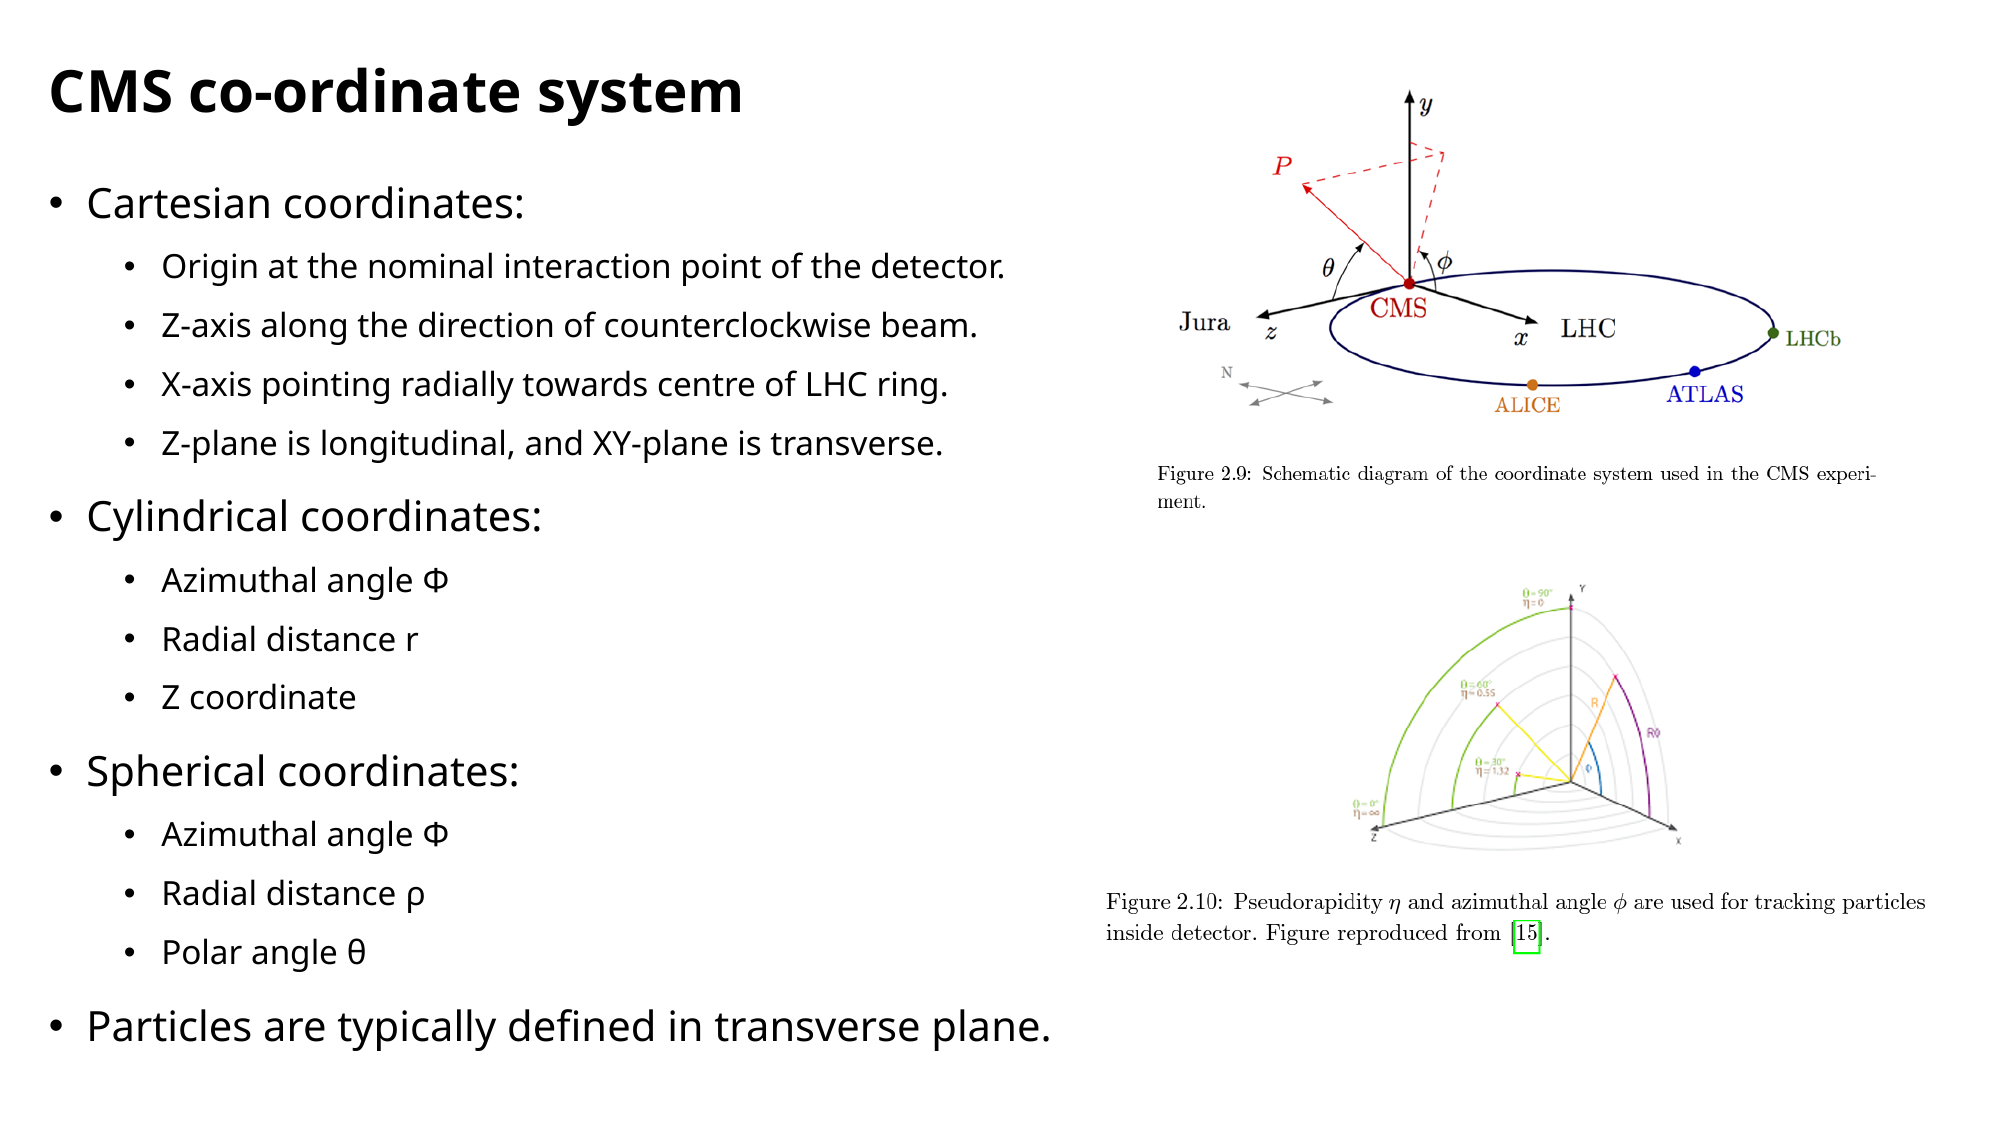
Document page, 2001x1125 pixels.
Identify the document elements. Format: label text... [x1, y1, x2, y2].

picture [1147, 84, 1882, 521]
list Cartesian coordinates: Origin at the nominal interaction point of the detector. Z-axis along the direction of counterclockwise beam. X-axis pointing radially towards centre of LHC ring. Z-plane is longitudinal, and XY-plane is transverse. Cylindrical coordinates: Azimuthal angle Φ Radial distance r Z coordinate Spherical coordinates: Azimuthal angle Φ Radial distance ρ Polar angle θ Particles are typically defined in transverse plane. [33, 174, 1971, 1089]
title CMS co-ordinate system [33, 30, 1971, 157]
picture [1100, 573, 1930, 959]
